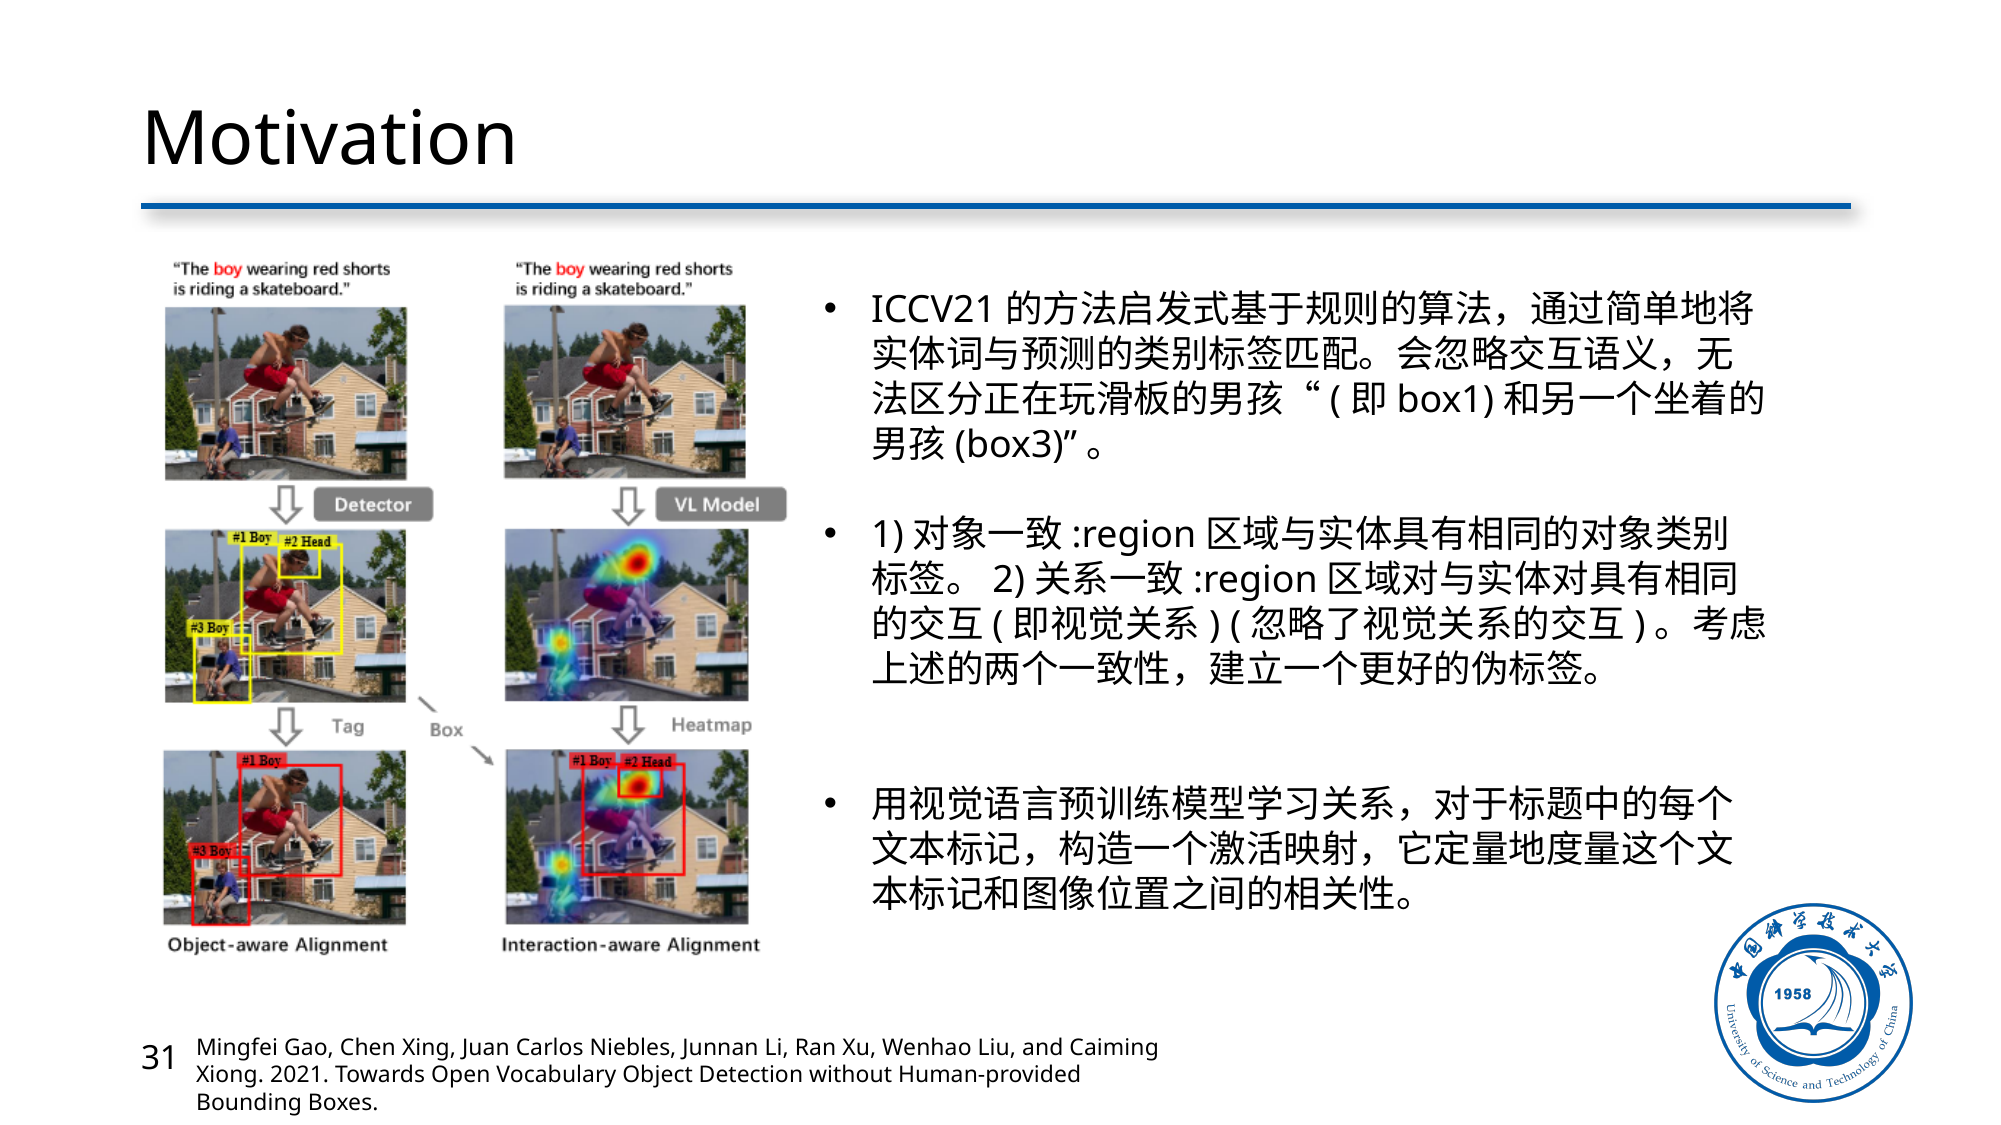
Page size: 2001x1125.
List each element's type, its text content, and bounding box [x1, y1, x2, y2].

picture [1710, 899, 1917, 1107]
text_box ICCV21的方法启发式基于规则的算法，通过简单地将实体词与预测的类别标签匹配。会忽略交互语义，无法区分正在玩滑板的男孩“(即box1)和另一个坐着的男孩(box3)”。 1)对象一致:region区域与实体具有相同的对象类别标签。2)关系一致:region区域对与实体对具有相同的交互(即视觉关系) (忽略了视觉关系的交互)。考虑上述的两个一致性，建立一个更好的伪标签。 用视觉语言预训练模型学习关系，对于标题中的每个文本标记，构造一个激活映射，它定量地度量这个文本标记和图像位置之间的相关性。 [809, 277, 1783, 1013]
text_box Mingfei Gao, Chen Xing, Juan Carlos Niebles, Junnan Li, Ran Xu, Wenhao Liu, and Caiming Xiong. 2021. Towards Open Vocabulary Object Detection without Human-provided Bounding Boxes. [181, 1025, 1182, 1123]
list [126, 249, 810, 964]
title Motivation [126, 32, 1852, 250]
slide_number 31 [126, 1028, 181, 1089]
